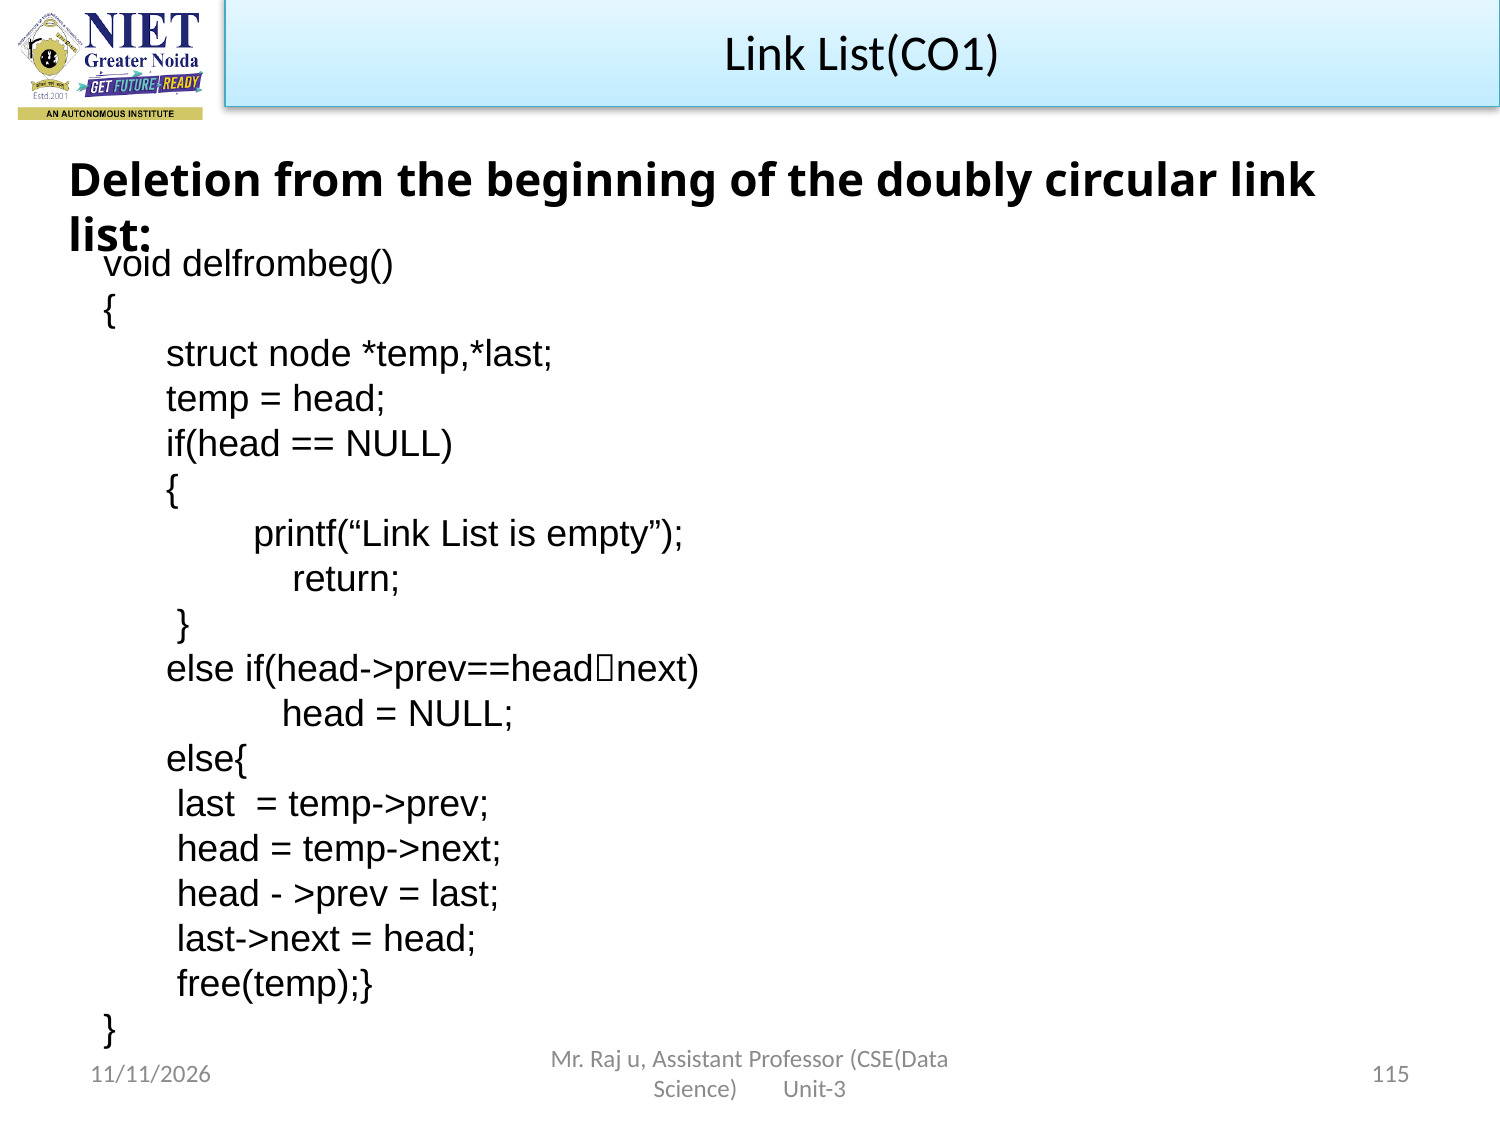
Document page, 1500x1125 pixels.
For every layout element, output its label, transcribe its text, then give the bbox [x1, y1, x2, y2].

picture [17, 13, 204, 120]
list Deletion from the beginning of the doubly circular link list: [52, 142, 1404, 1065]
text_box Link List(CO1) [224, 0, 1500, 107]
footer Mr. Raj u, Assistant Professor (CSE(Data Science) Unit-3 [512, 1057, 988, 1103]
slide_number 115 [1074, 1057, 1425, 1103]
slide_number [75, 1042, 425, 1103]
text_box void delfrombeg() { struct node *temp,*last; temp = head; if(head == NULL) { printf(“Link List is empty”); return; } else if(head->prev==headnext) head = NULL; else{ last = temp->prev; head = temp->next; head - >prev = last; last->next = head; free(temp);} } [88, 231, 1425, 1057]
